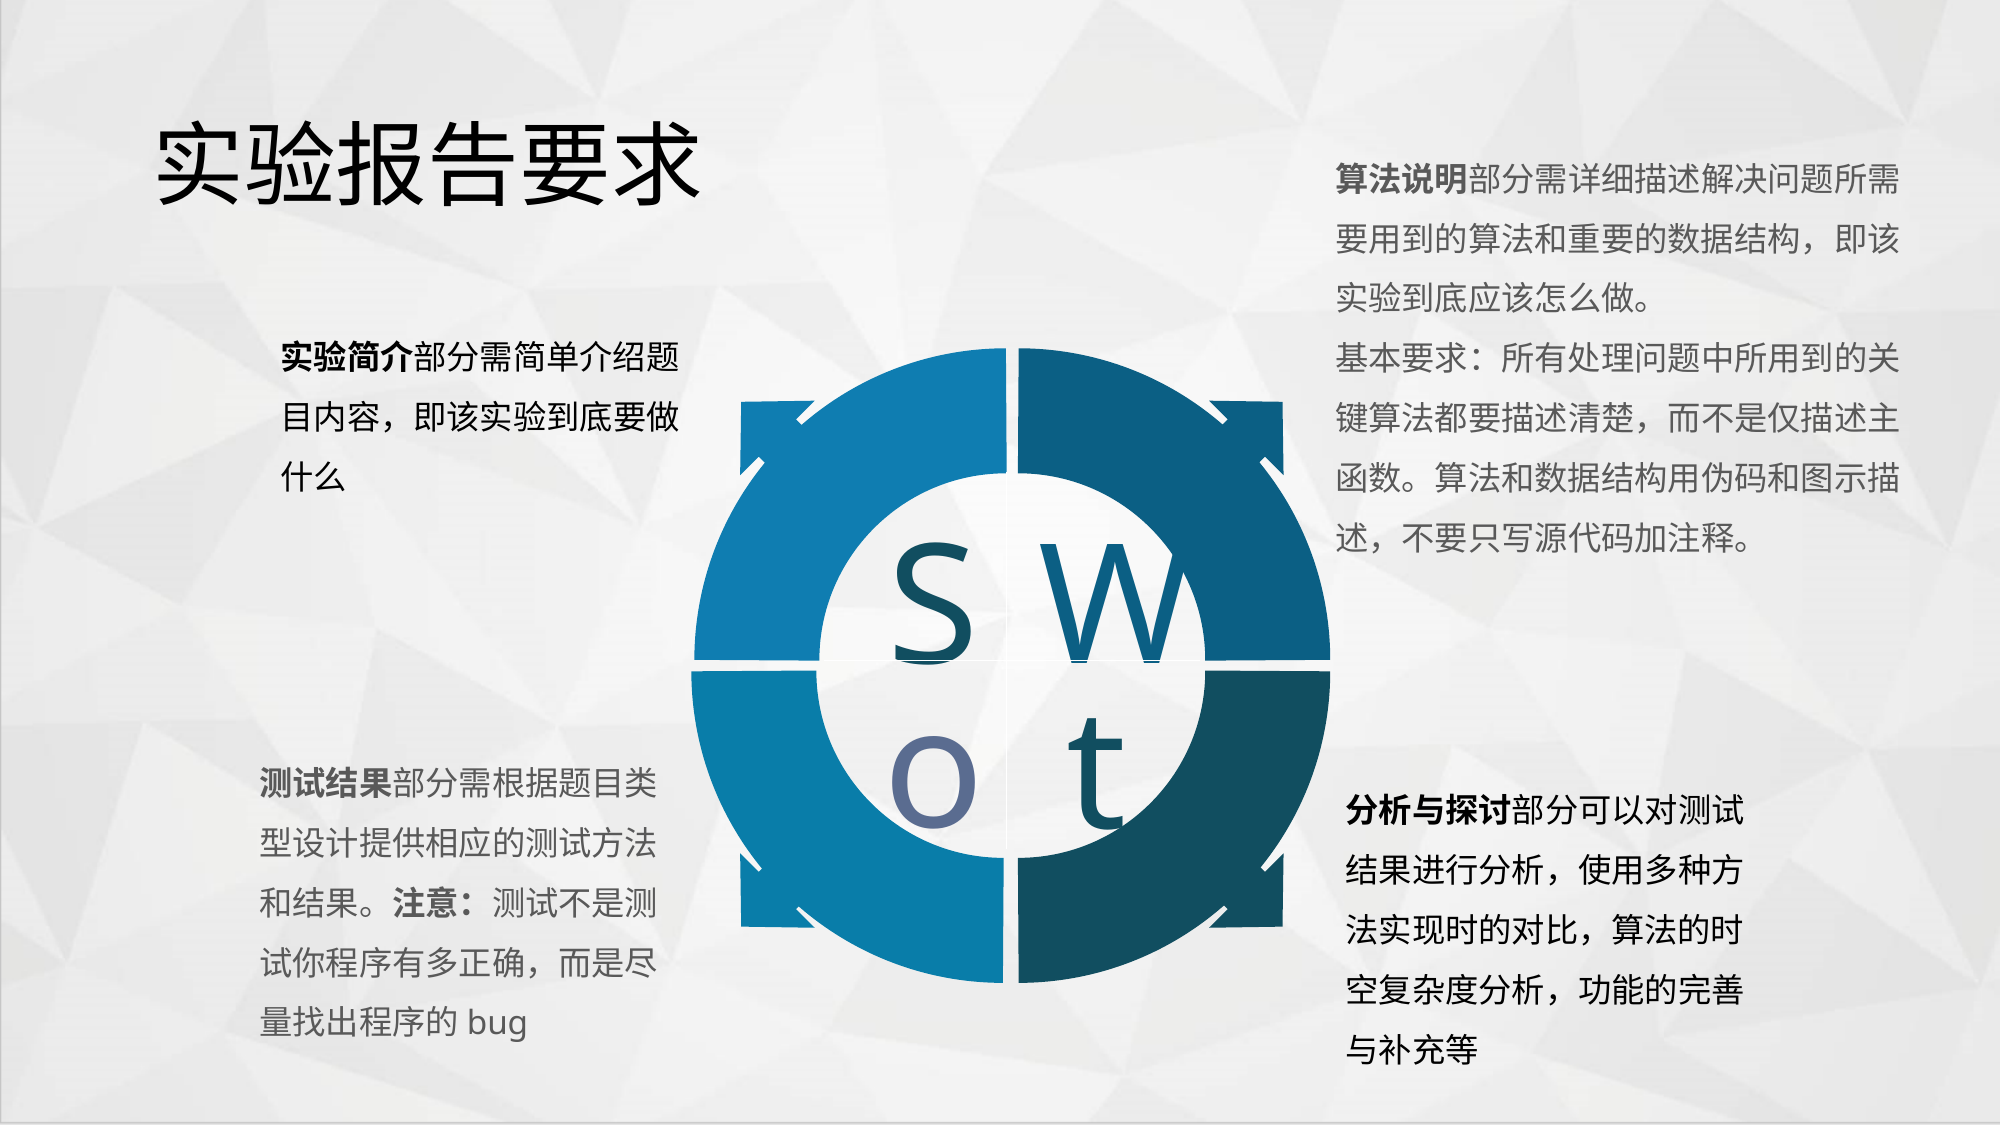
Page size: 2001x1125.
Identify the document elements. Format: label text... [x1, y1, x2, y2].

text_box 分析与探讨部分可以对测试结果进行分析，使用多种方法实现时的对比，算法的时空复杂度分析，功能的完善与补充等 [1330, 761, 1779, 1076]
text_box 测试结果部分需根据题目类型设计提供相应的测试方法和结果。注意：测试不是测试你程序有多正确，而是尽量找出程序的bug [244, 734, 693, 1049]
title 实验报告要求 [137, 59, 1863, 278]
text_box 算法说明部分需详细描述解决问题所需要用到的算法和重要的数据结构，即该实验到底应该怎么做。 基本要求：所有处理问题中所用到的关键算法都要描述清楚，而不是仅描述主函数。算法和数据结构用伪码和图示描述，不要只写源代码加注释。 [1320, 130, 1927, 565]
picture [0, 0, 2000, 1125]
text_box 实验简介部分需简单介绍题目内容，即该实验到底要做什么 [265, 309, 714, 504]
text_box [724, 385, 1300, 944]
